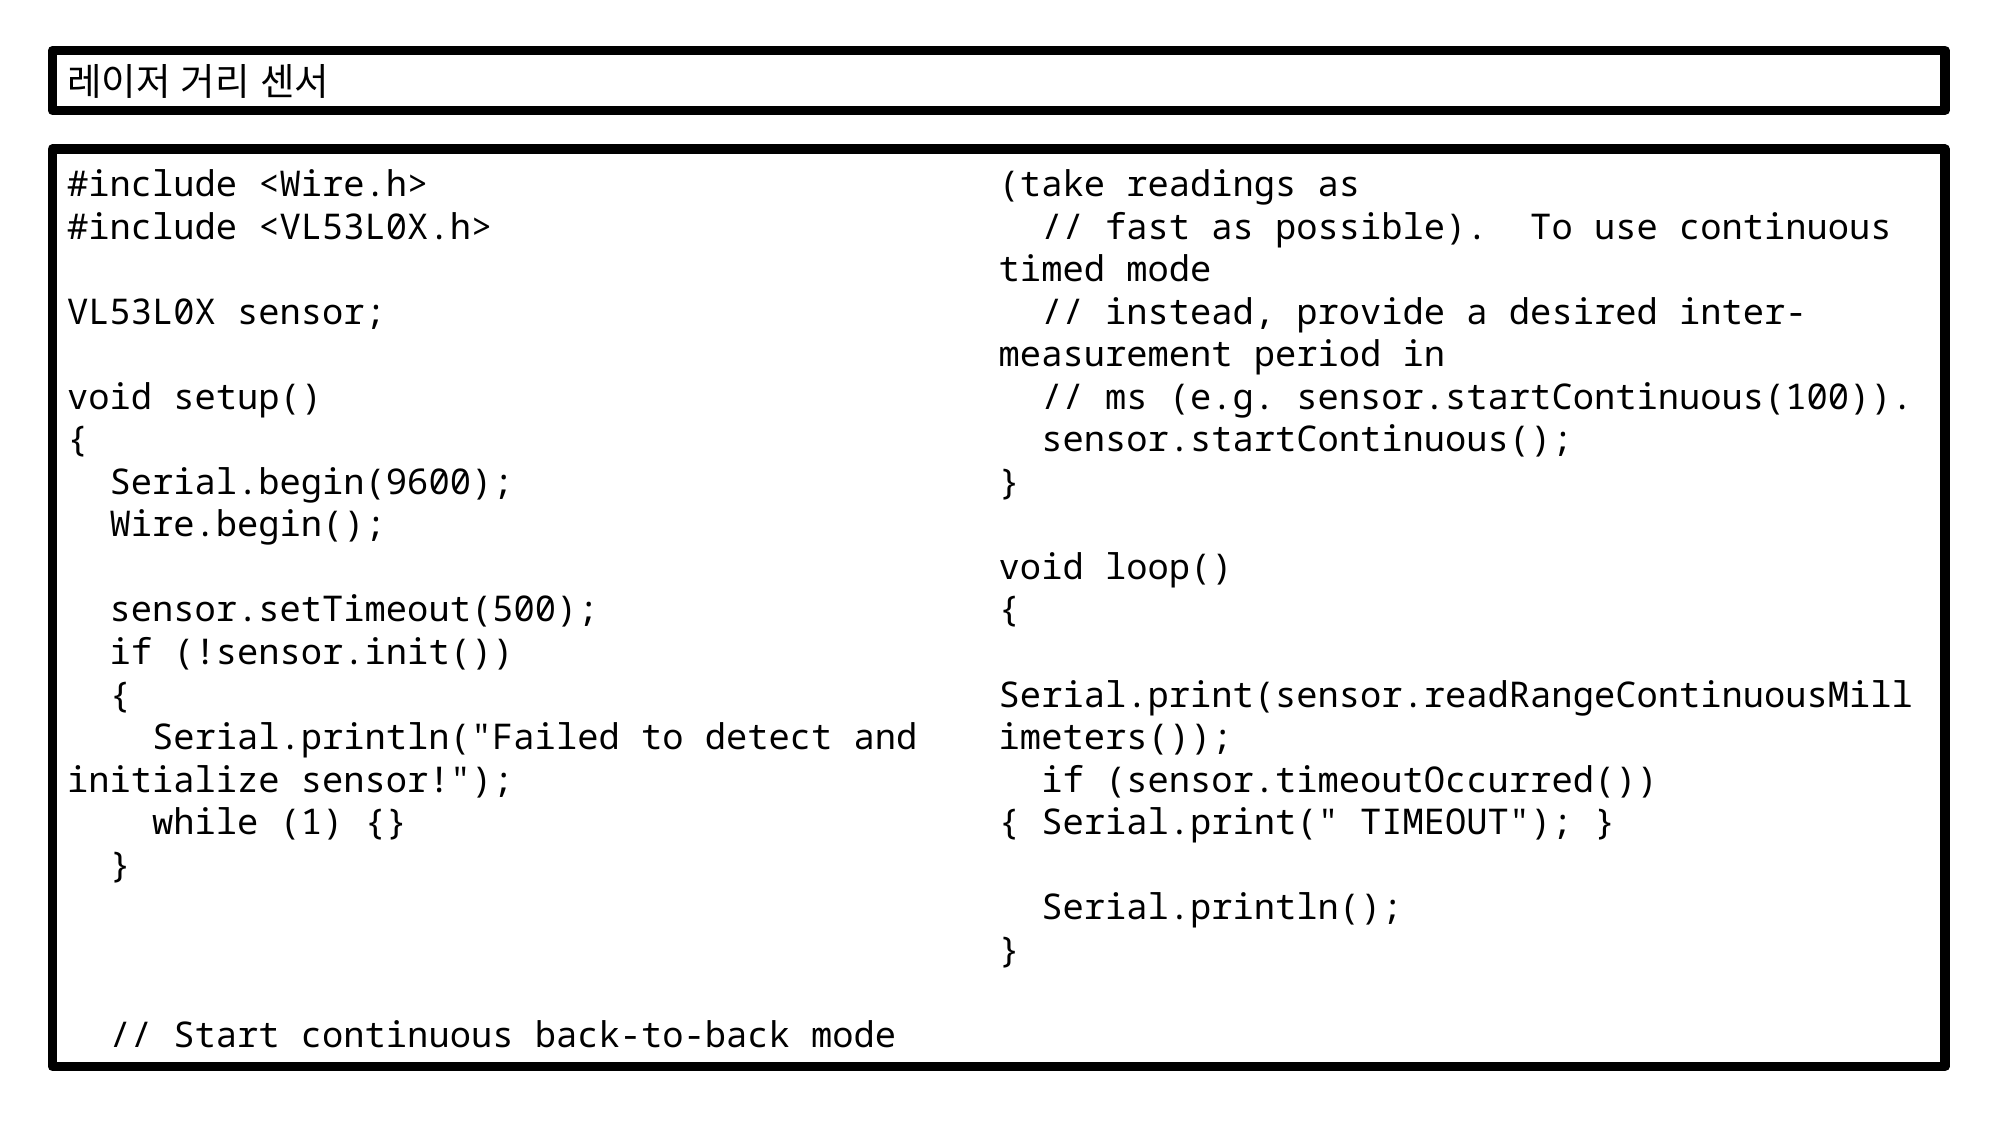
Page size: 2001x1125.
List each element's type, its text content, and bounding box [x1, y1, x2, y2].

text_box 레이저 거리 센서 [52, 50, 1946, 111]
text_box #include <Wire.h> #include <VL53L0X.h> VL53L0X sensor; void setup() { Serial.begin(9600); Wire.begin(); sensor.setTimeout(500); if (!sensor.init()) { Serial.println("Failed to detect and initialize sensor!"); while (1) {} } // Start continuous back-to-back mode (take readings as // fast as possible). To use continuous timed mode // instead, provide a desired inter-measurement period in // ms (e.g. sensor.startContinuous(100)). sensor.startContinuous(); } void loop() { Serial.print(sensor.readRangeContinuousMillimeters()); if (sensor.timeoutOccurred()) { Serial.print(" TIMEOUT"); } Serial.println(); } [52, 149, 1946, 1067]
